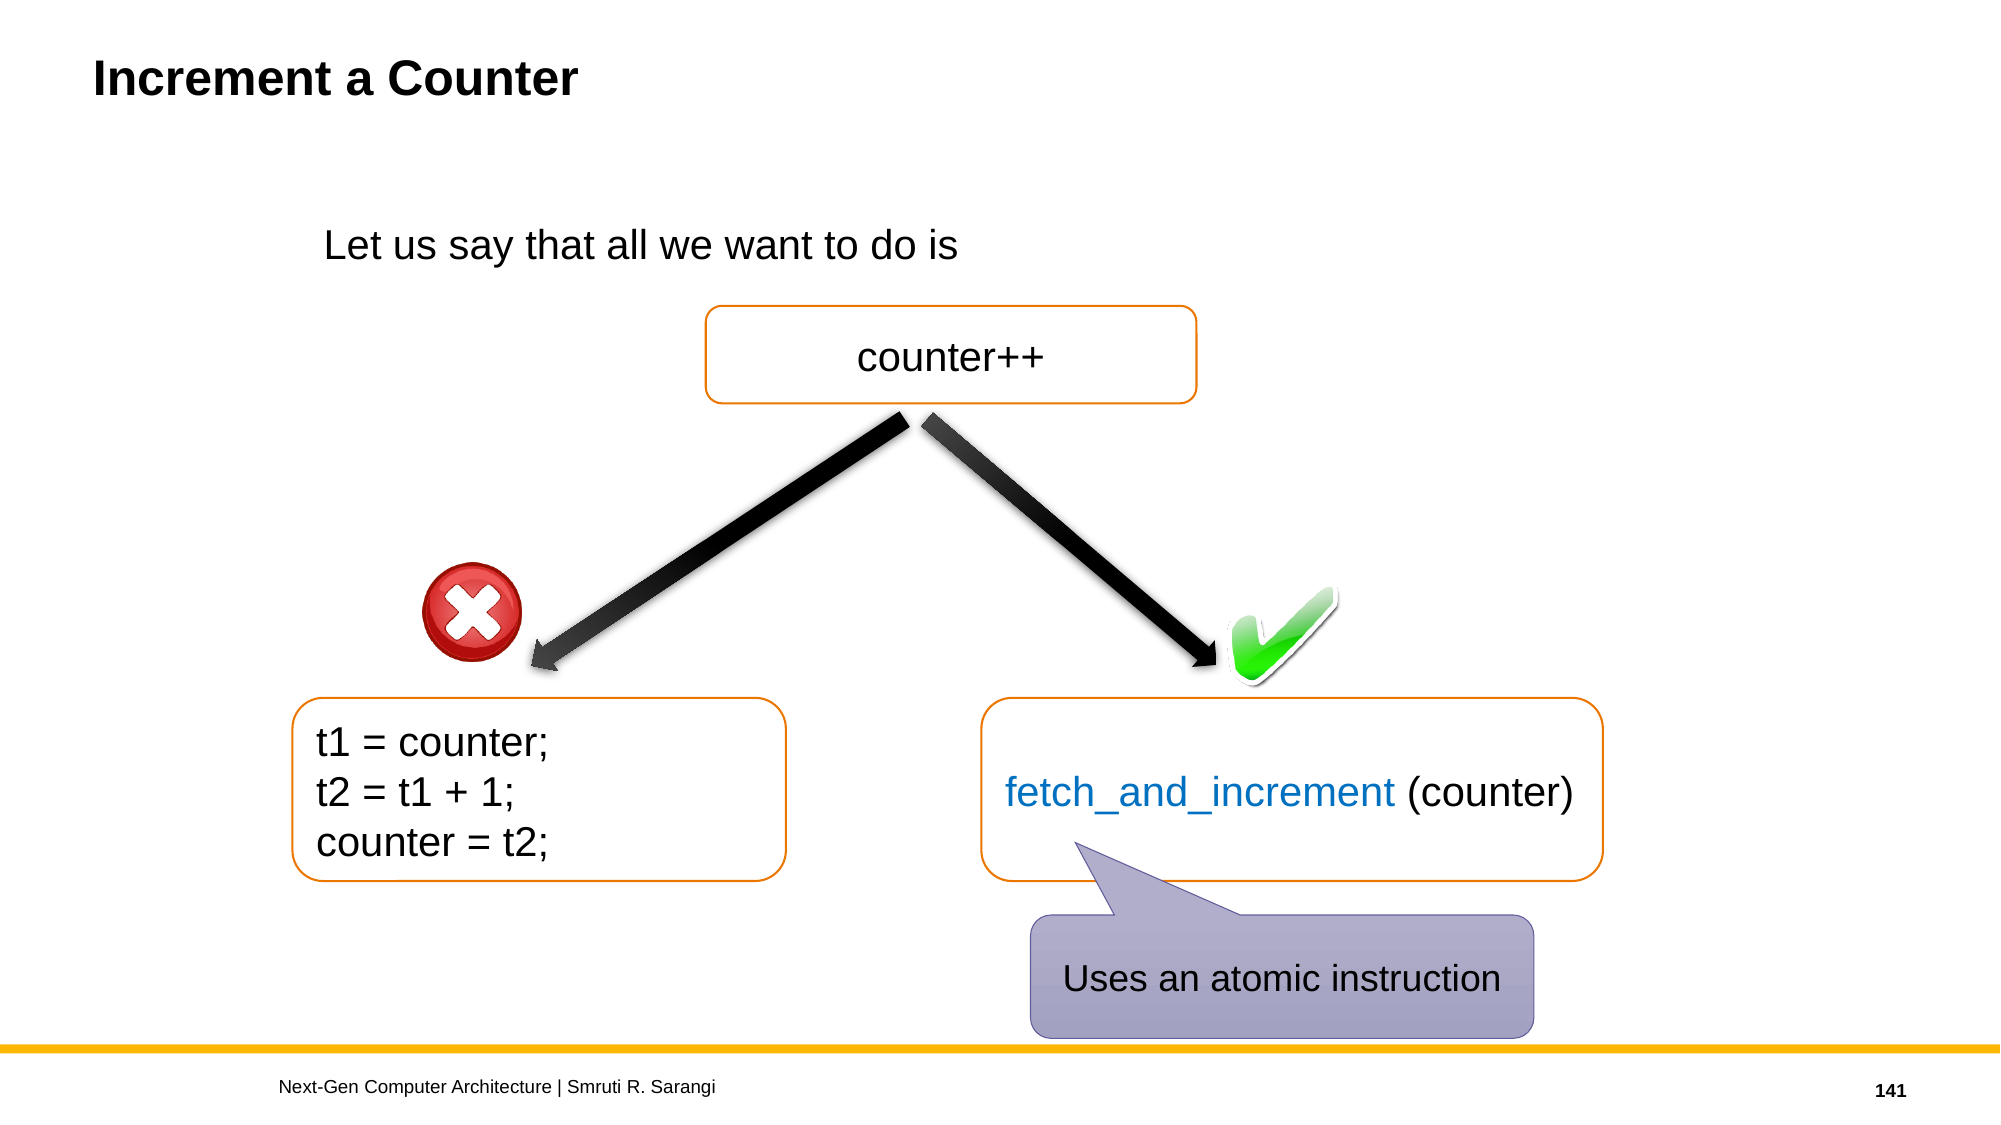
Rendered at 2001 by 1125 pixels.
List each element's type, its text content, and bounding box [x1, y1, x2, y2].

text_box counter++ [704, 304, 1198, 405]
text_box [531, 411, 910, 671]
title Increment a Counter [78, 45, 1578, 180]
text_box Uses an atomic instruction [1029, 841, 1535, 1039]
text_box [921, 412, 1213, 667]
footer Next-Gen Computer Architecture | Smruti R. Sarangi [263, 1067, 1464, 1105]
list Let us say that all we want to do is [308, 210, 1434, 280]
picture [422, 562, 522, 662]
text_box fetch_and_increment (counter) [980, 696, 1604, 883]
slide_number 141 [1711, 1071, 1922, 1109]
text_box t1 = counter; t2 = t1 + 1; counter = t2; [291, 696, 787, 883]
picture [1213, 566, 1349, 701]
